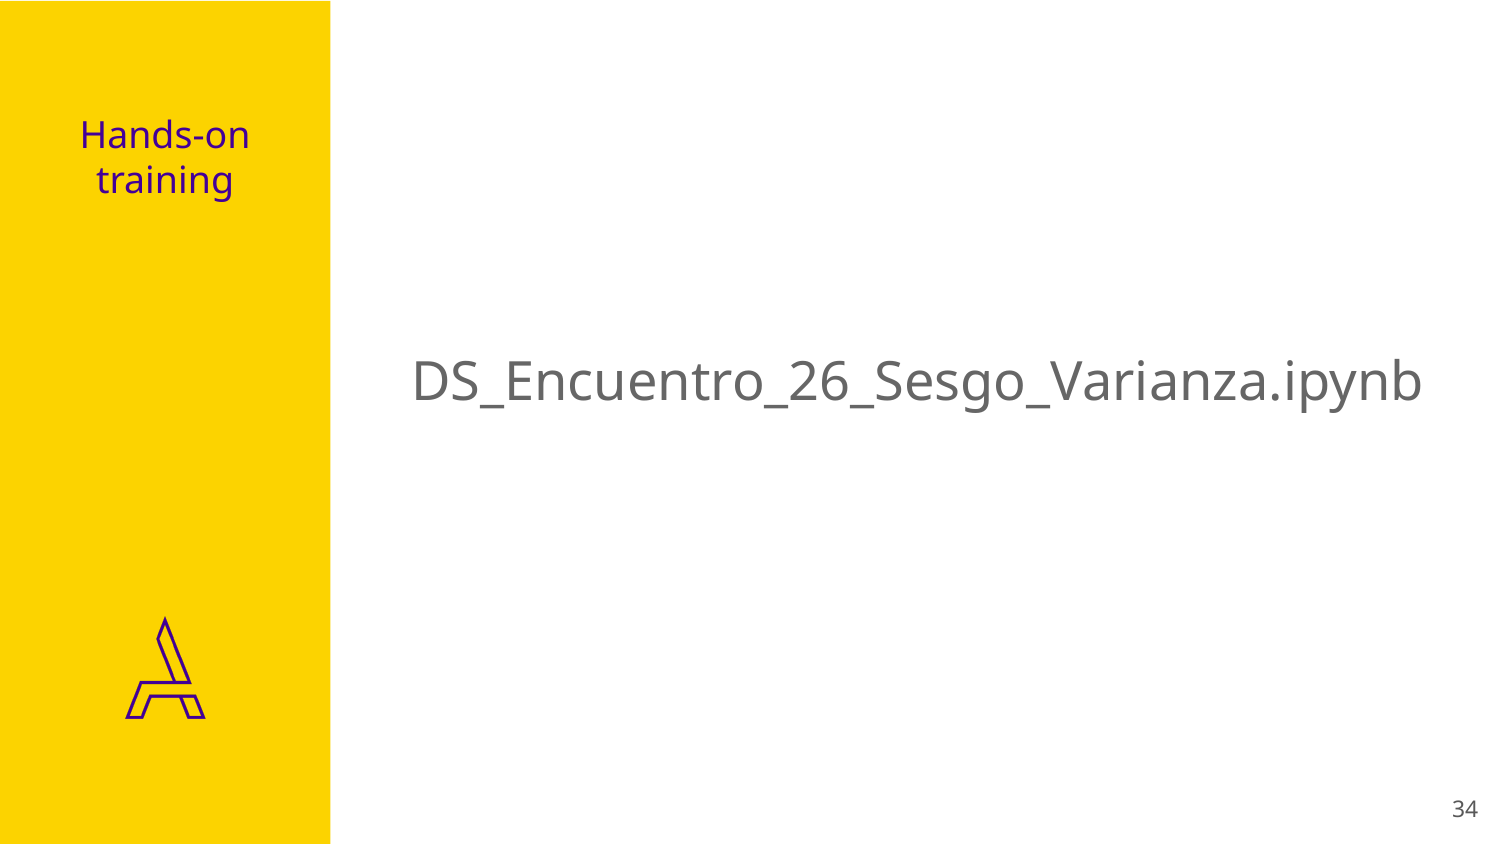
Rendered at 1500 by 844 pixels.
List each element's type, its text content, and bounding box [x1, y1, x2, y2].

text_box DS_Encuentro_26_Sesgo_Varianza.ipynb [342, 266, 1494, 703]
slide_number ‹#› [1403, 779, 1494, 844]
title Hands-on training [47, 96, 283, 346]
picture [125, 616, 206, 719]
